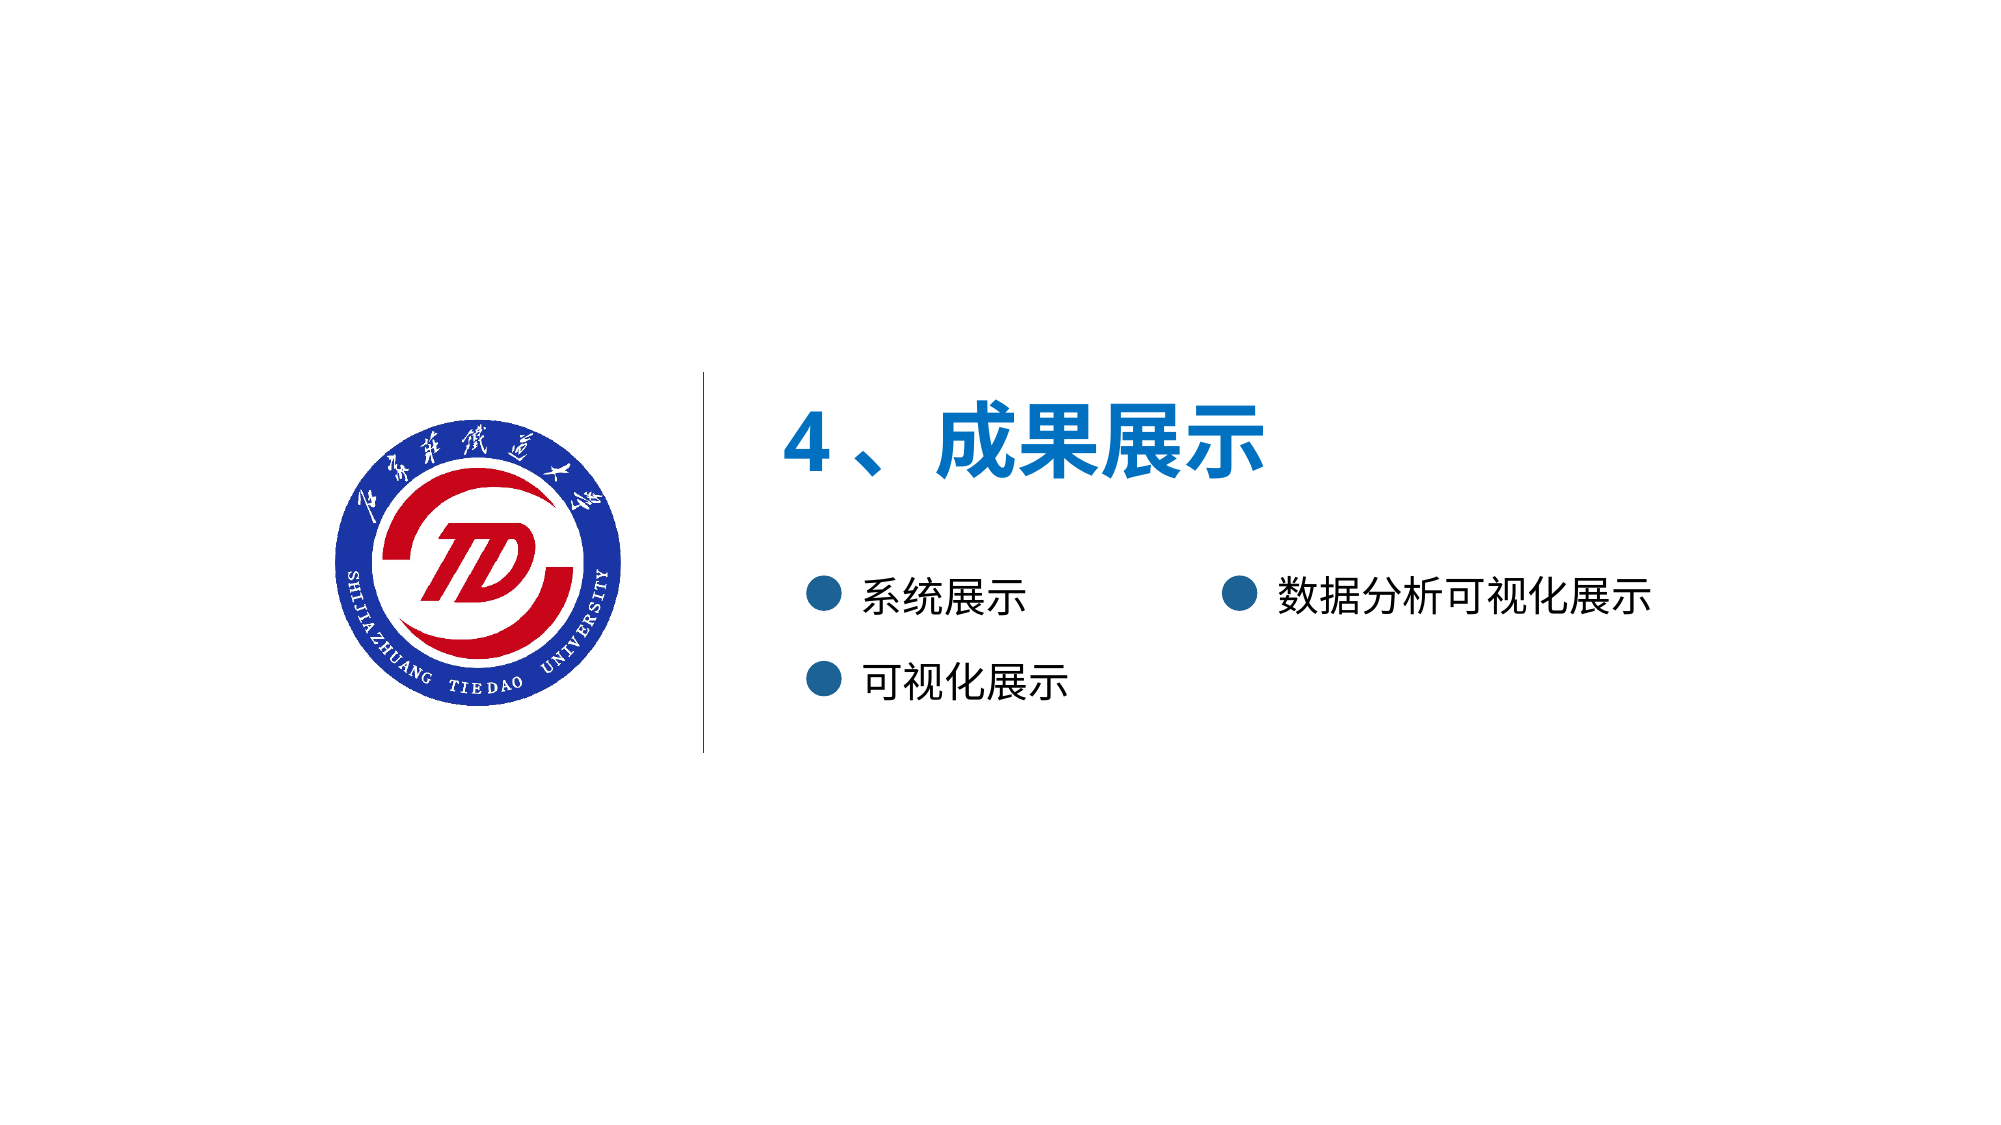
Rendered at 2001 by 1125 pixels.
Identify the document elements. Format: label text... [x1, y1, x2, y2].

text_box 数据分析可视化展示 [1262, 562, 1669, 678]
text_box [805, 574, 843, 612]
text_box [805, 659, 843, 698]
text_box [1220, 574, 1259, 612]
picture [329, 412, 631, 711]
text_box 系统展示 [846, 562, 1043, 628]
text_box 4、成果展示 [772, 382, 1760, 494]
text_box 可视化展示 [846, 648, 1085, 714]
